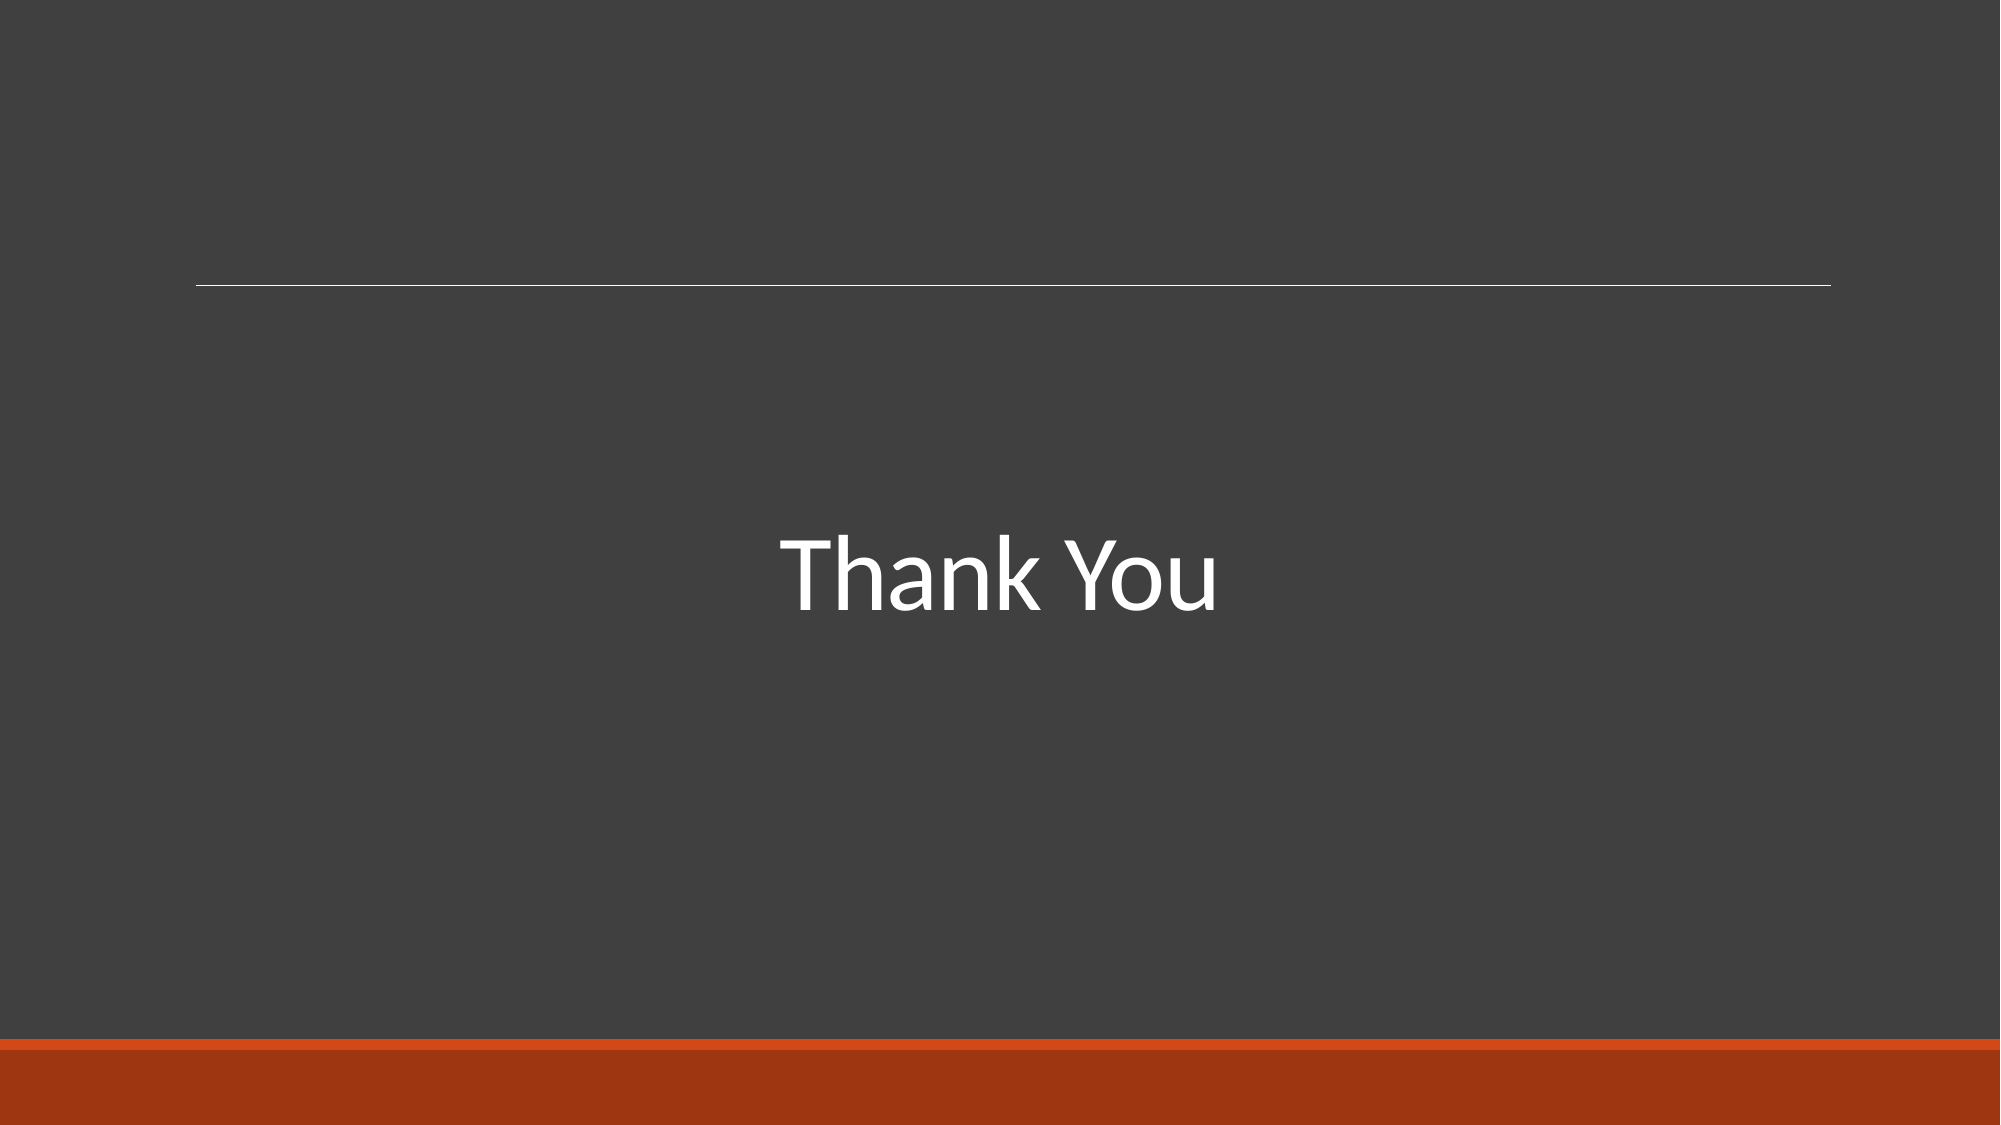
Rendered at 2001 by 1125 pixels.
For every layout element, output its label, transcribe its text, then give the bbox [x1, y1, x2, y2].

title Thank You [425, 212, 1576, 640]
